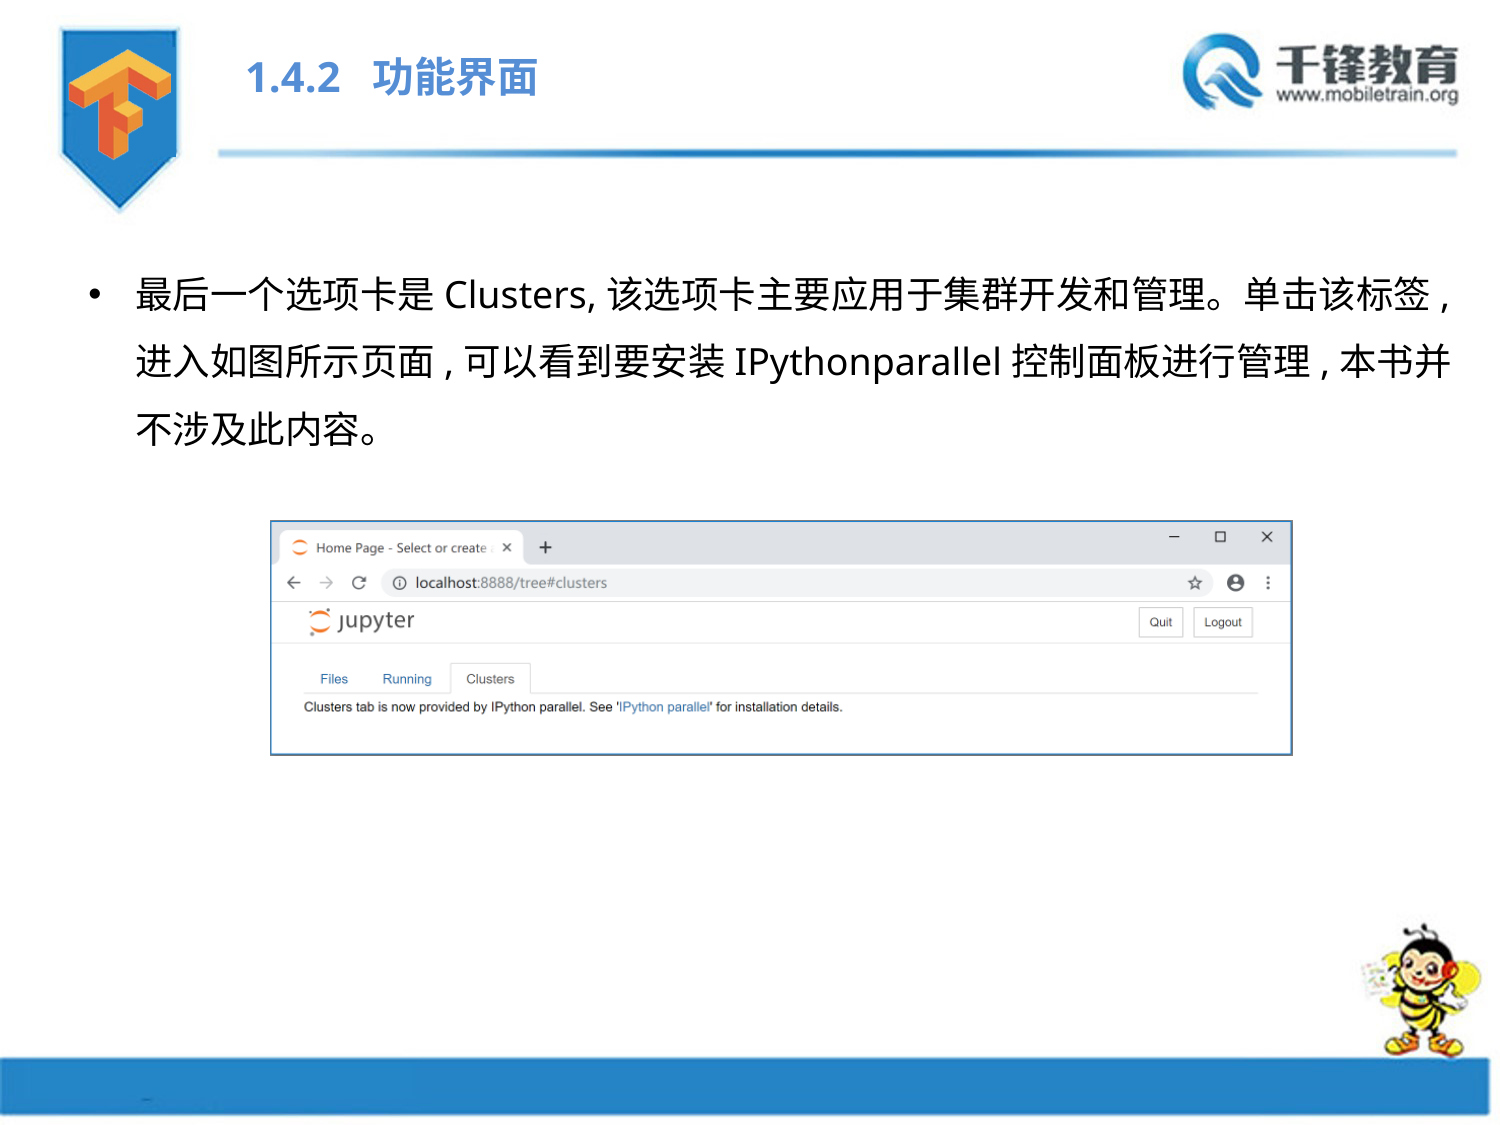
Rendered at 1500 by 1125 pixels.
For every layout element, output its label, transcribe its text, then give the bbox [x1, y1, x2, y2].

text_box 1.4.2 功能界面 [230, 29, 1069, 122]
text_box 最后一个选项卡是Clusters,该选项卡主要应用于集群开发和管理。单击该标签,进入如图所示页面,可以看到要安装IPythonparallel控制面板进行管理,本书并不涉及此内容。 [0, 240, 1500, 458]
picture [0, 0, 1500, 240]
picture [0, 458, 1500, 1125]
